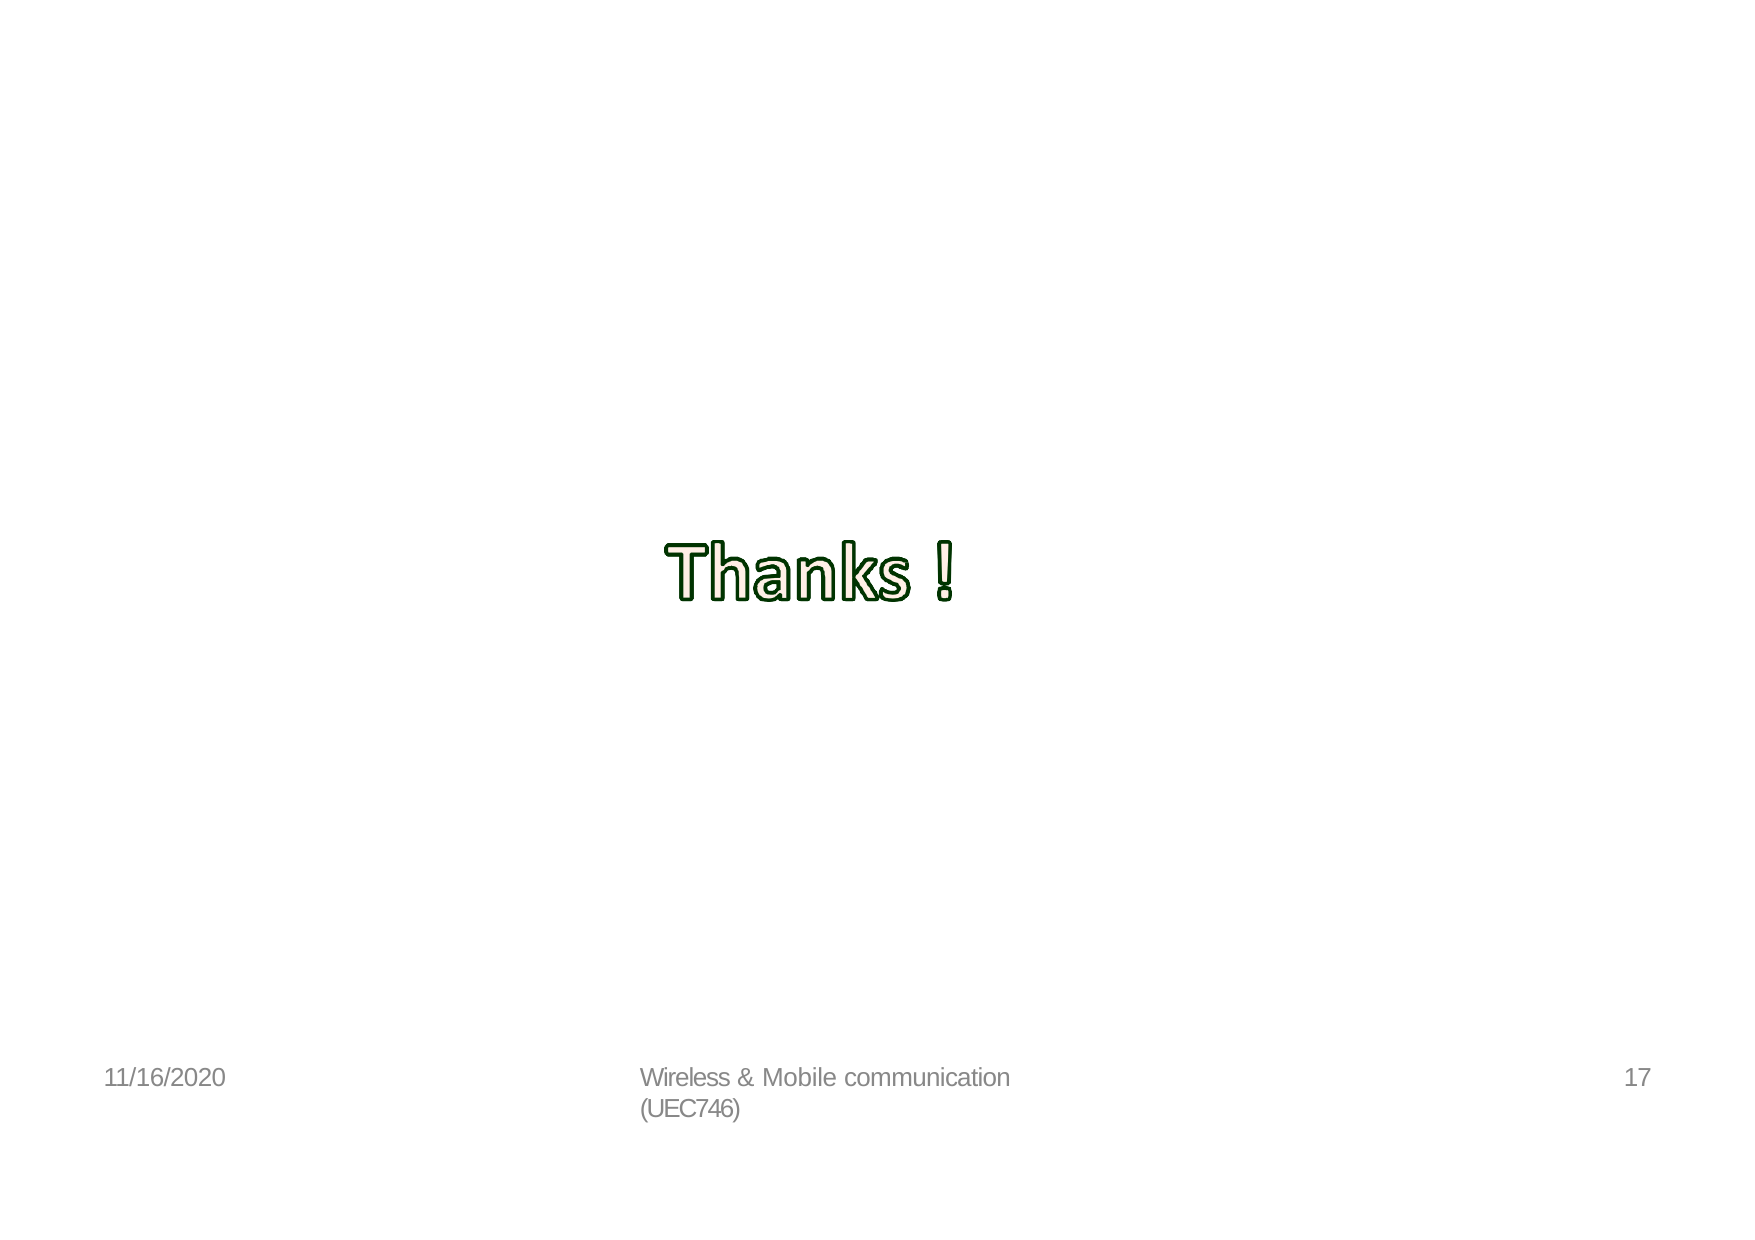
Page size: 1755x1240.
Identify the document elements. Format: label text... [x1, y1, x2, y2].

text_box 17 [1617, 1060, 1658, 1092]
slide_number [101, 1060, 231, 1240]
footer Wireless & Mobile communication (UEC746) [637, 1060, 1115, 1240]
text_box [664, 540, 952, 602]
